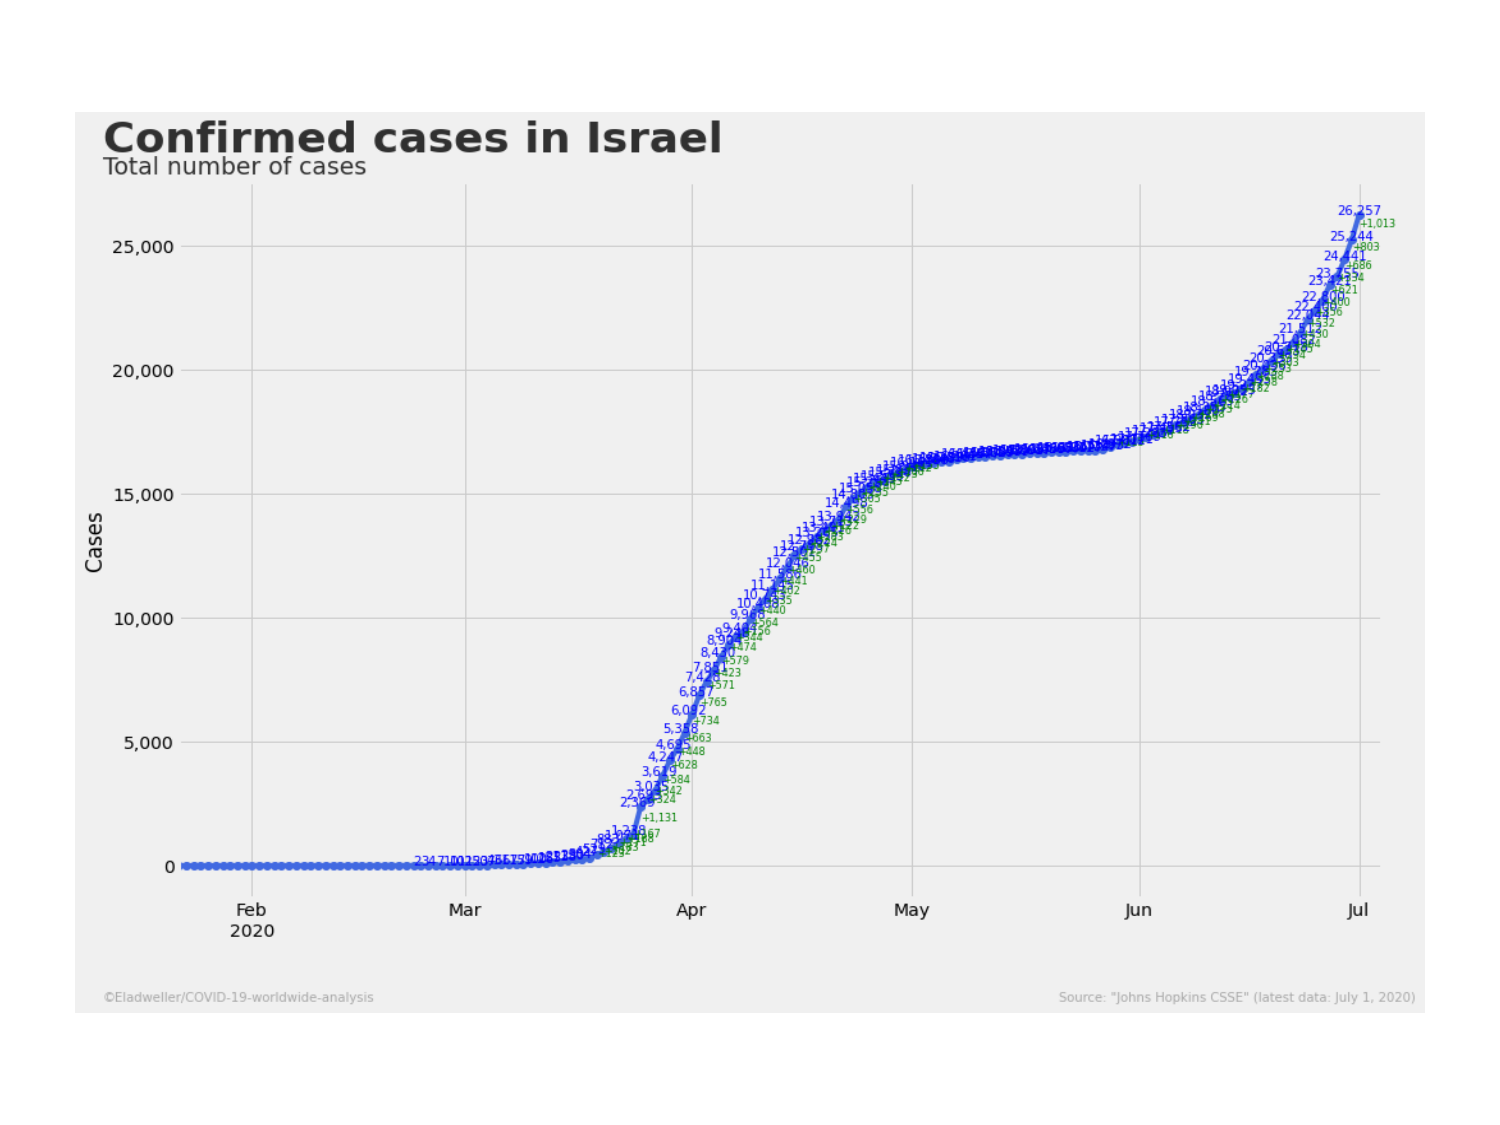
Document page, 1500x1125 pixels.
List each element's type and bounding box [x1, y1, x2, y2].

picture [74, 112, 1426, 1013]
